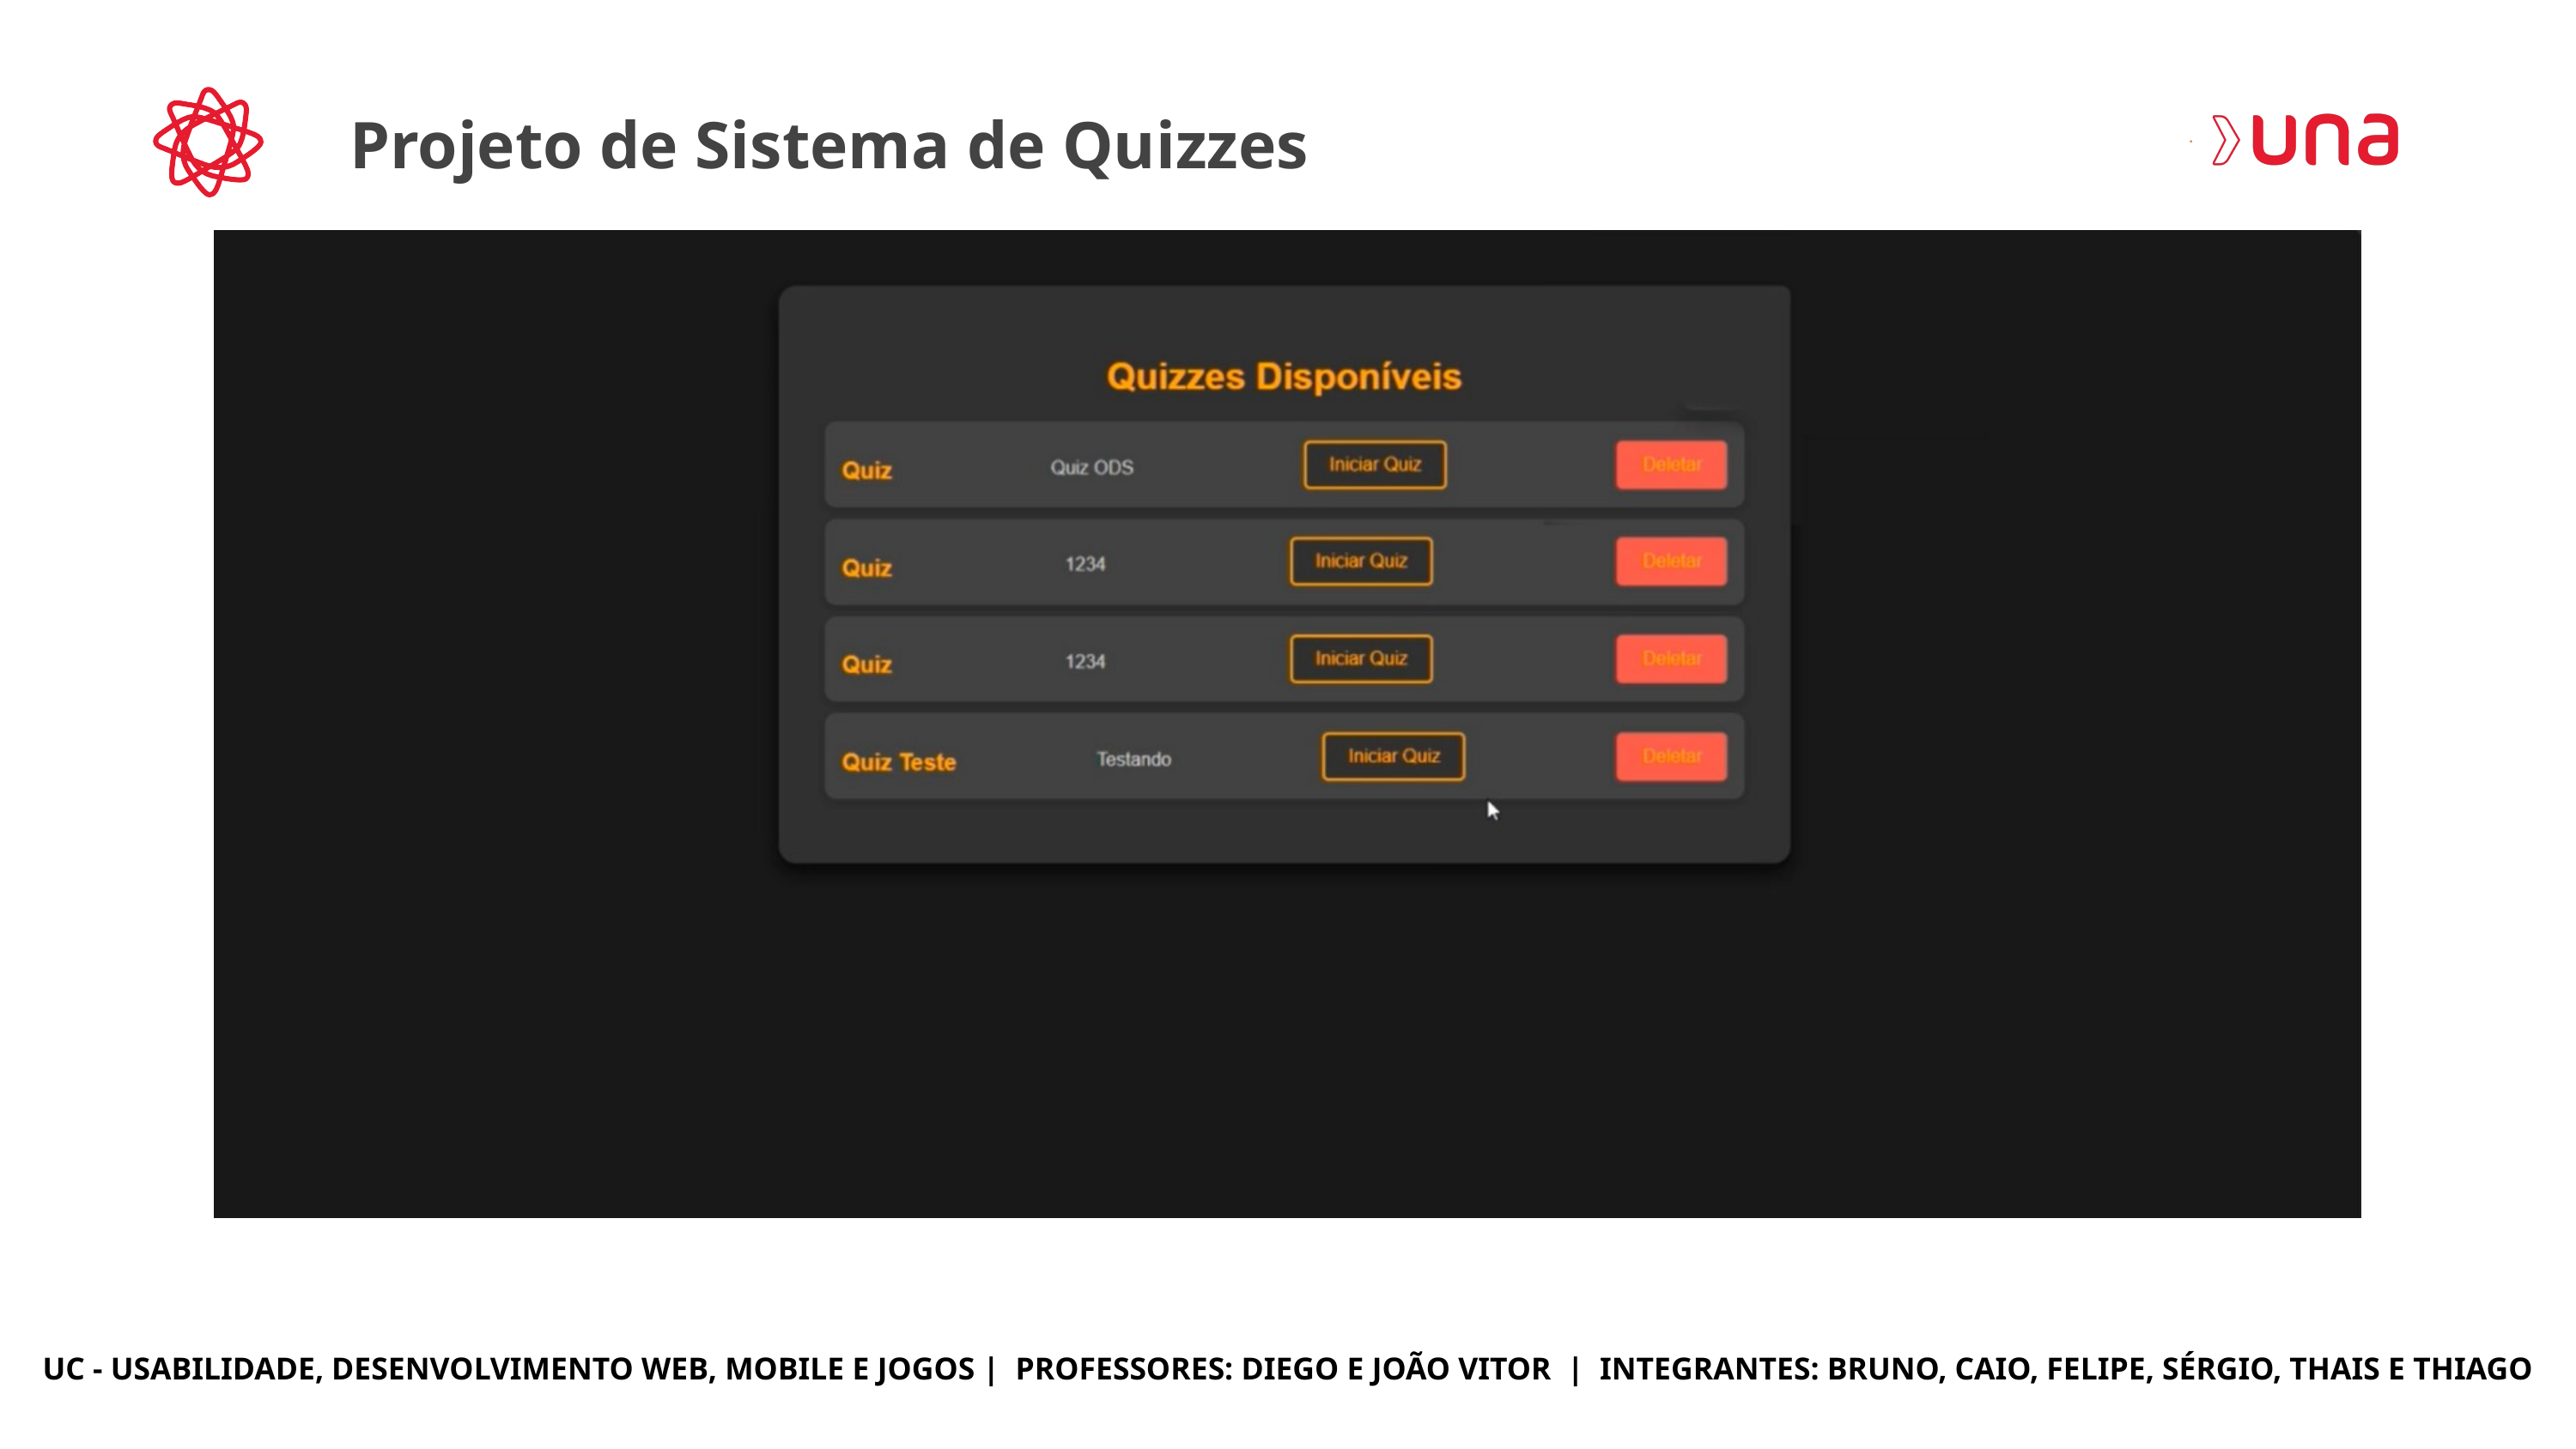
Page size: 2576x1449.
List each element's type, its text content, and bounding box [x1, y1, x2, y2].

picture [152, 87, 273, 198]
text_box Projeto de Sistema de Quizzes [330, 82, 1413, 214]
picture [2185, 107, 2425, 177]
text_box UC - USABILIDADE, DESENVOLVIMENTO WEB, MOBILE E JOGOS | PROFESSORES: DIEGO E JOÃO VITOR | INTEGRANTES: BRUNO, CAIO, FELIPE, SÉRGIO, THAIS E THIAGO [0, 1336, 2576, 1404]
picture [214, 230, 2362, 1218]
